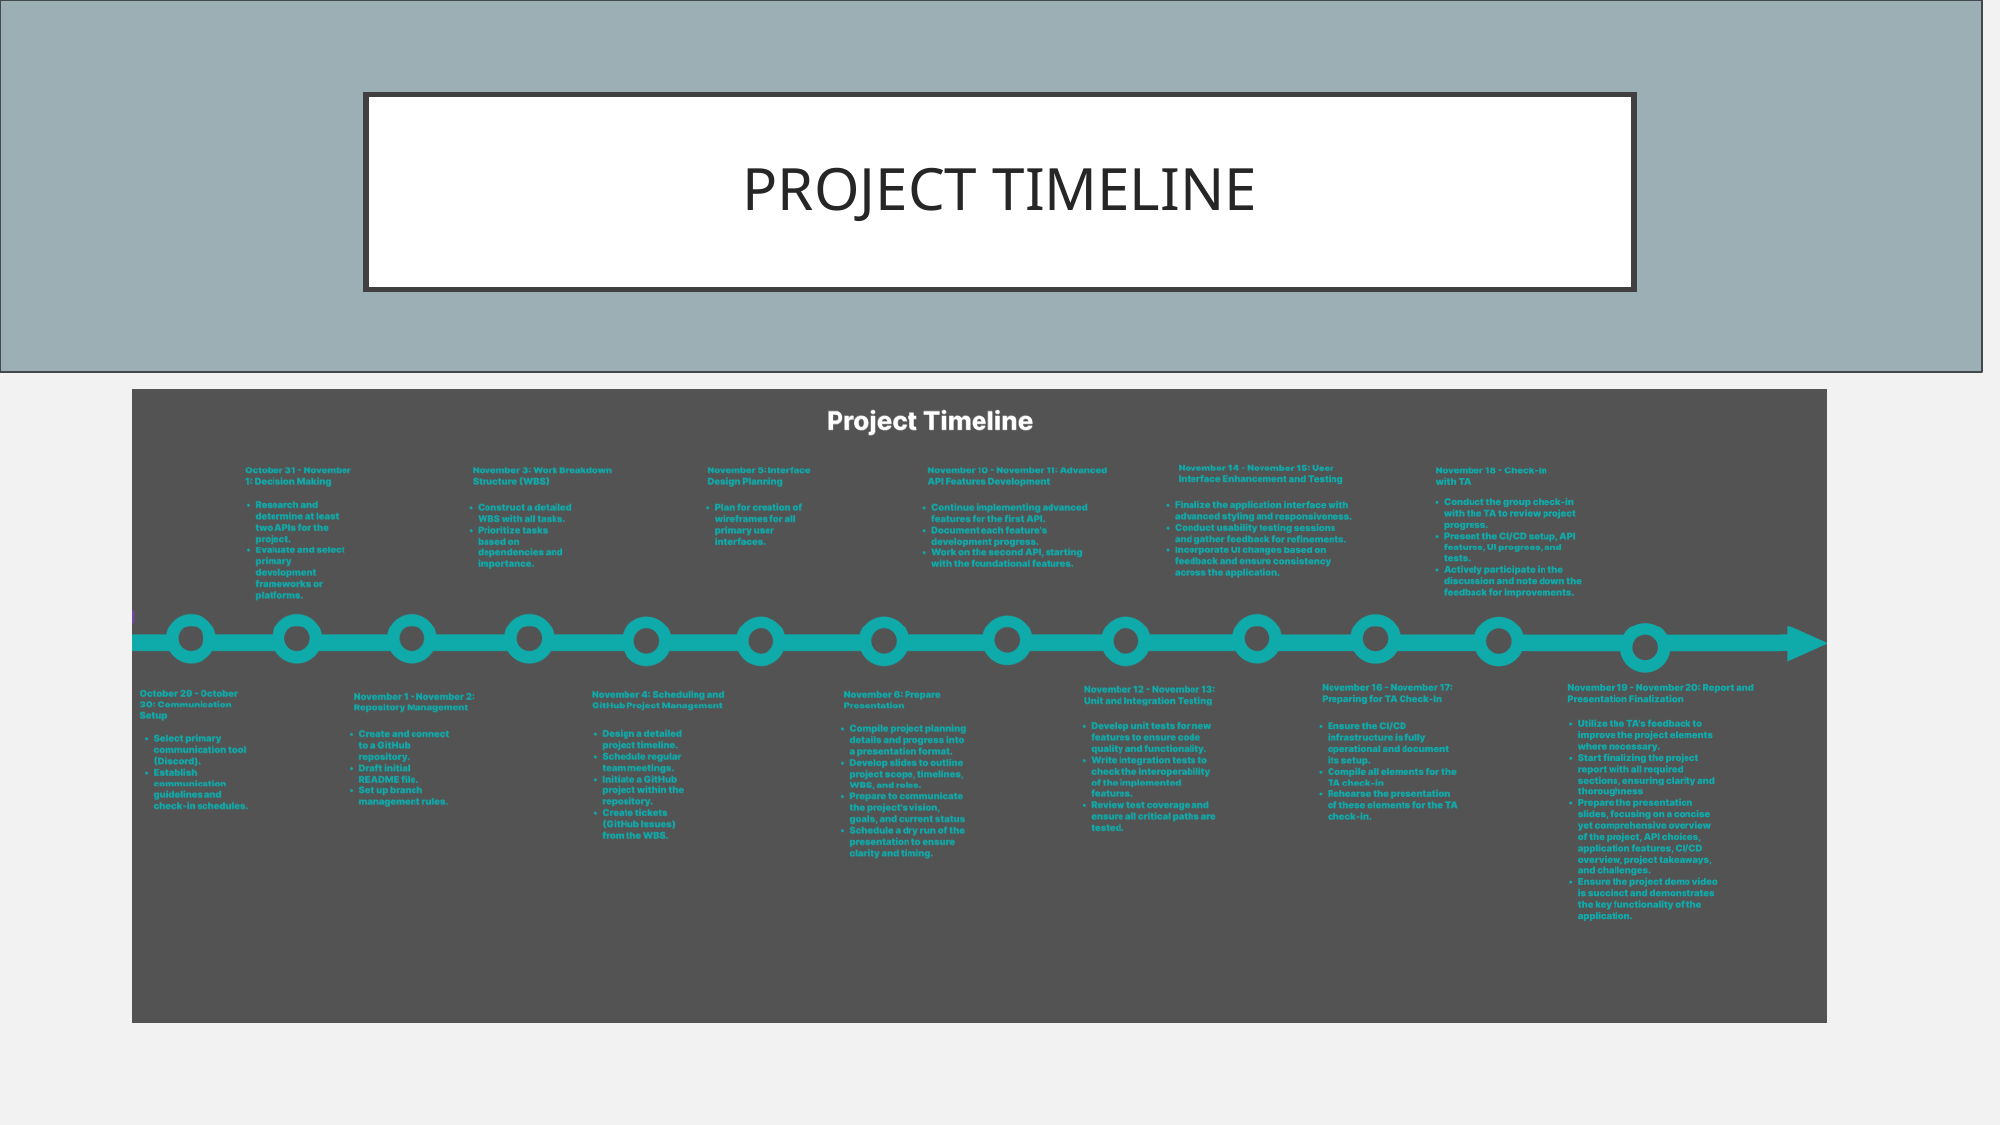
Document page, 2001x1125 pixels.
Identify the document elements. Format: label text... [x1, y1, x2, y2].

text_box [0, 0, 1983, 373]
picture [132, 389, 1827, 1023]
title PROJECT TIMELINE [363, 92, 1637, 292]
